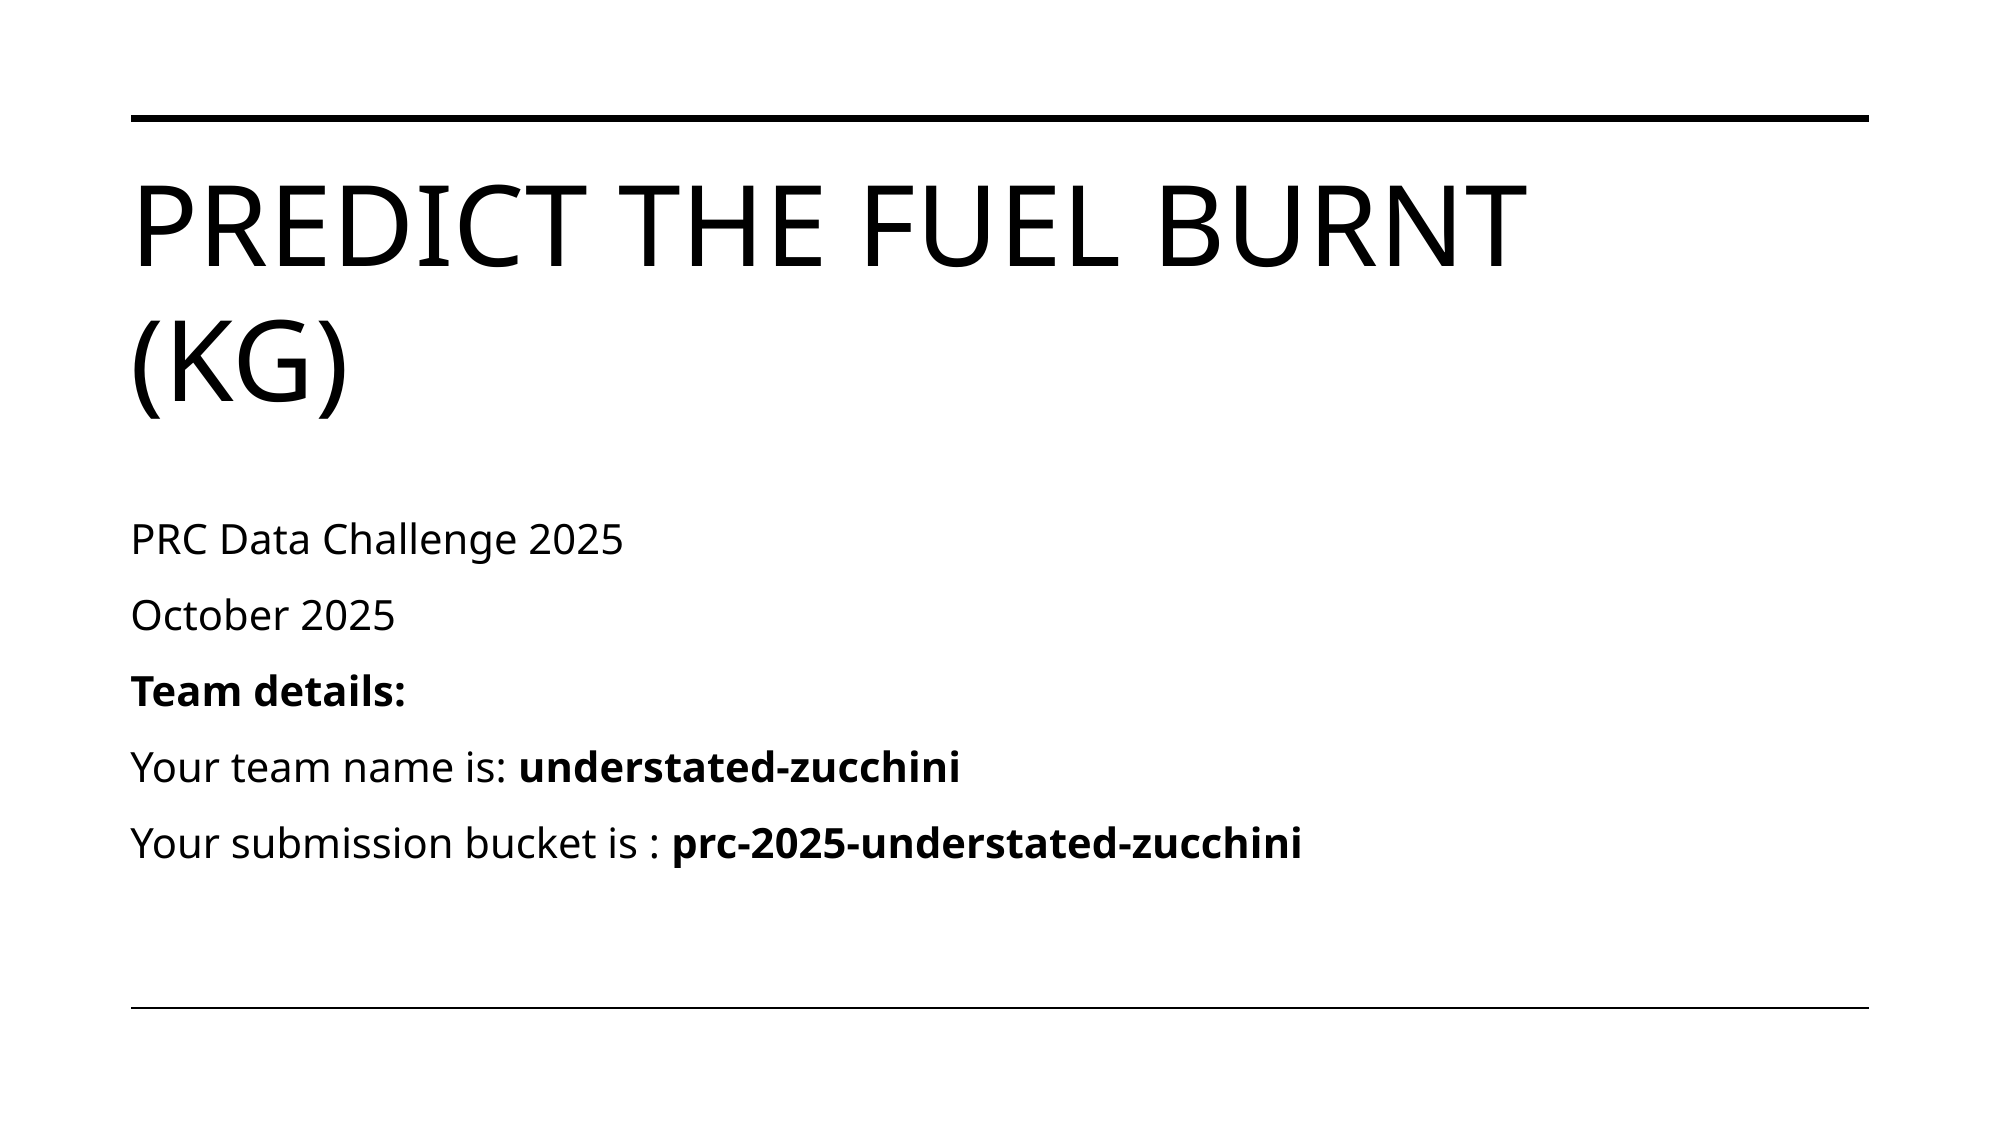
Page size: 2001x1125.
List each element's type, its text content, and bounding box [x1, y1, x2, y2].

title Predict the fuel burnt (kg) [115, 145, 1755, 737]
subtitle PRC Data Challenge 2025 October 2025 Team details: Your team name is: understated-zucchini Your submission bucket is : prc-2025-understated-zucchini [115, 489, 1365, 950]
